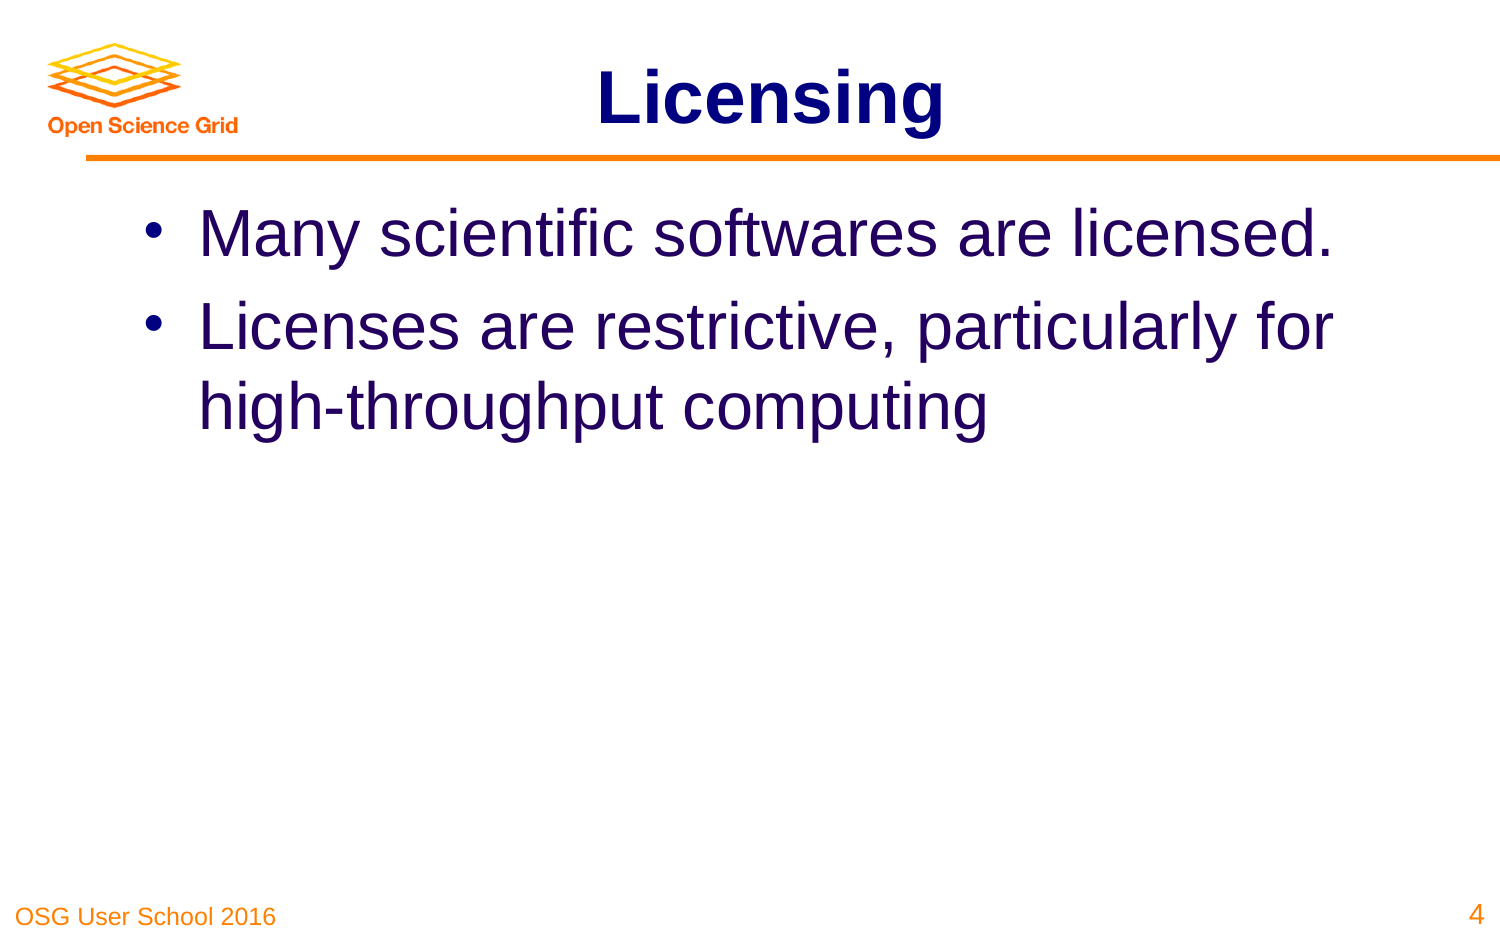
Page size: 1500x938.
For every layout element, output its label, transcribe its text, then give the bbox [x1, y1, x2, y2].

slide_number 4 [1430, 874, 1500, 938]
picture [28, 24, 201, 151]
list Many scientific softwares are licensed. Licenses are restrictive, particularly for high-throughput computing [127, 182, 1403, 823]
title Licensing [201, 15, 1342, 172]
